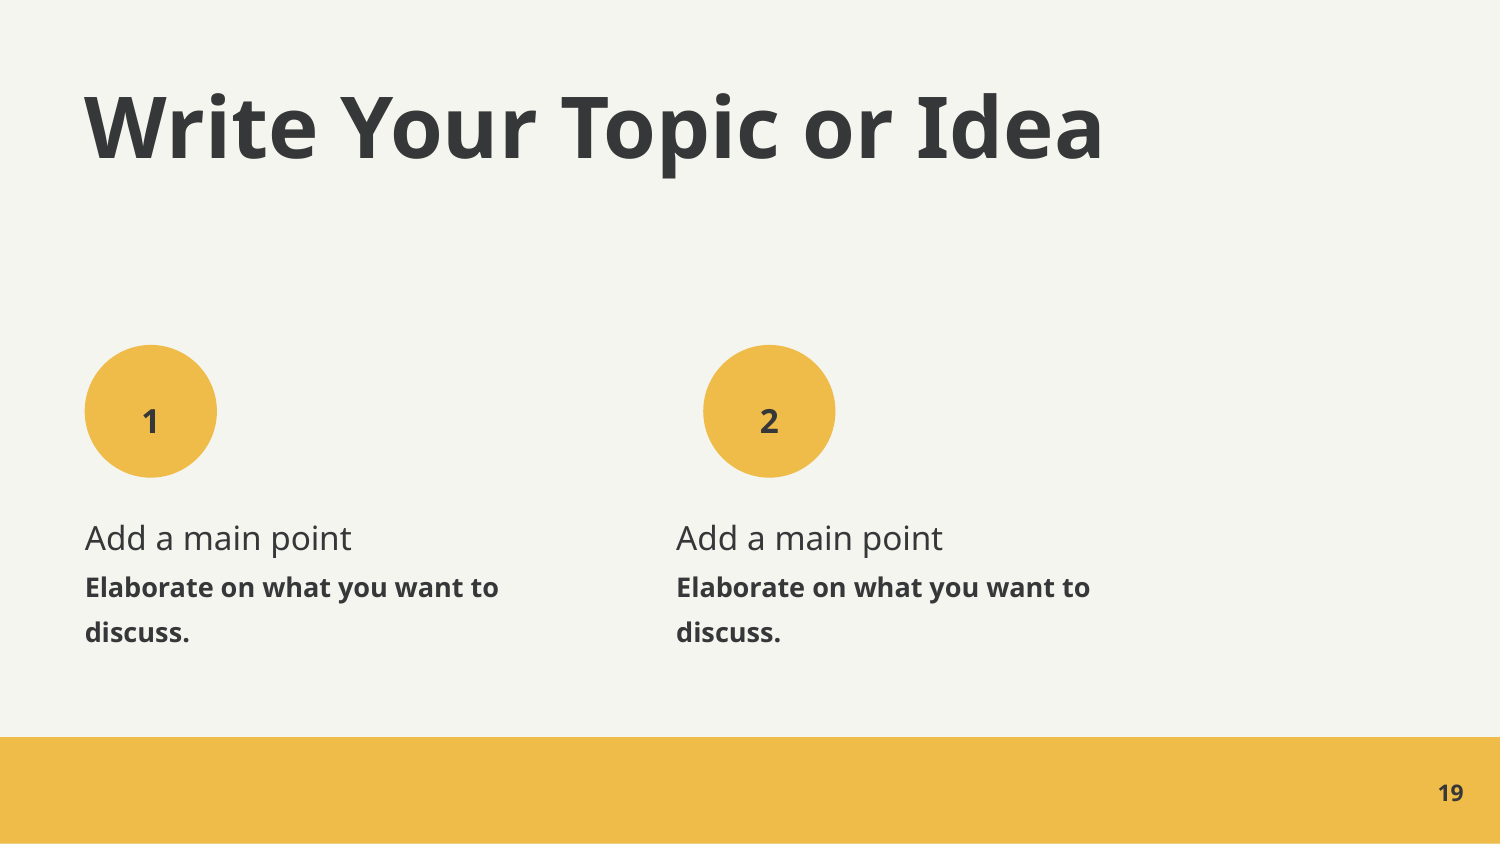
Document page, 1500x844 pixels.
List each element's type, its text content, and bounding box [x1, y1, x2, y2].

text_box [0, 737, 1500, 844]
text_box [703, 344, 836, 478]
slide_number 19 [1374, 779, 1464, 809]
list Add a main point Elaborate on what you want to discuss. [84, 501, 604, 732]
list Add a main point Elaborate on what you want to discuss. [676, 501, 1196, 732]
title Write Your Topic or Idea [84, 84, 1148, 203]
text_box [84, 344, 217, 478]
text_box 2 [737, 390, 801, 440]
text_box 1 [119, 390, 183, 440]
